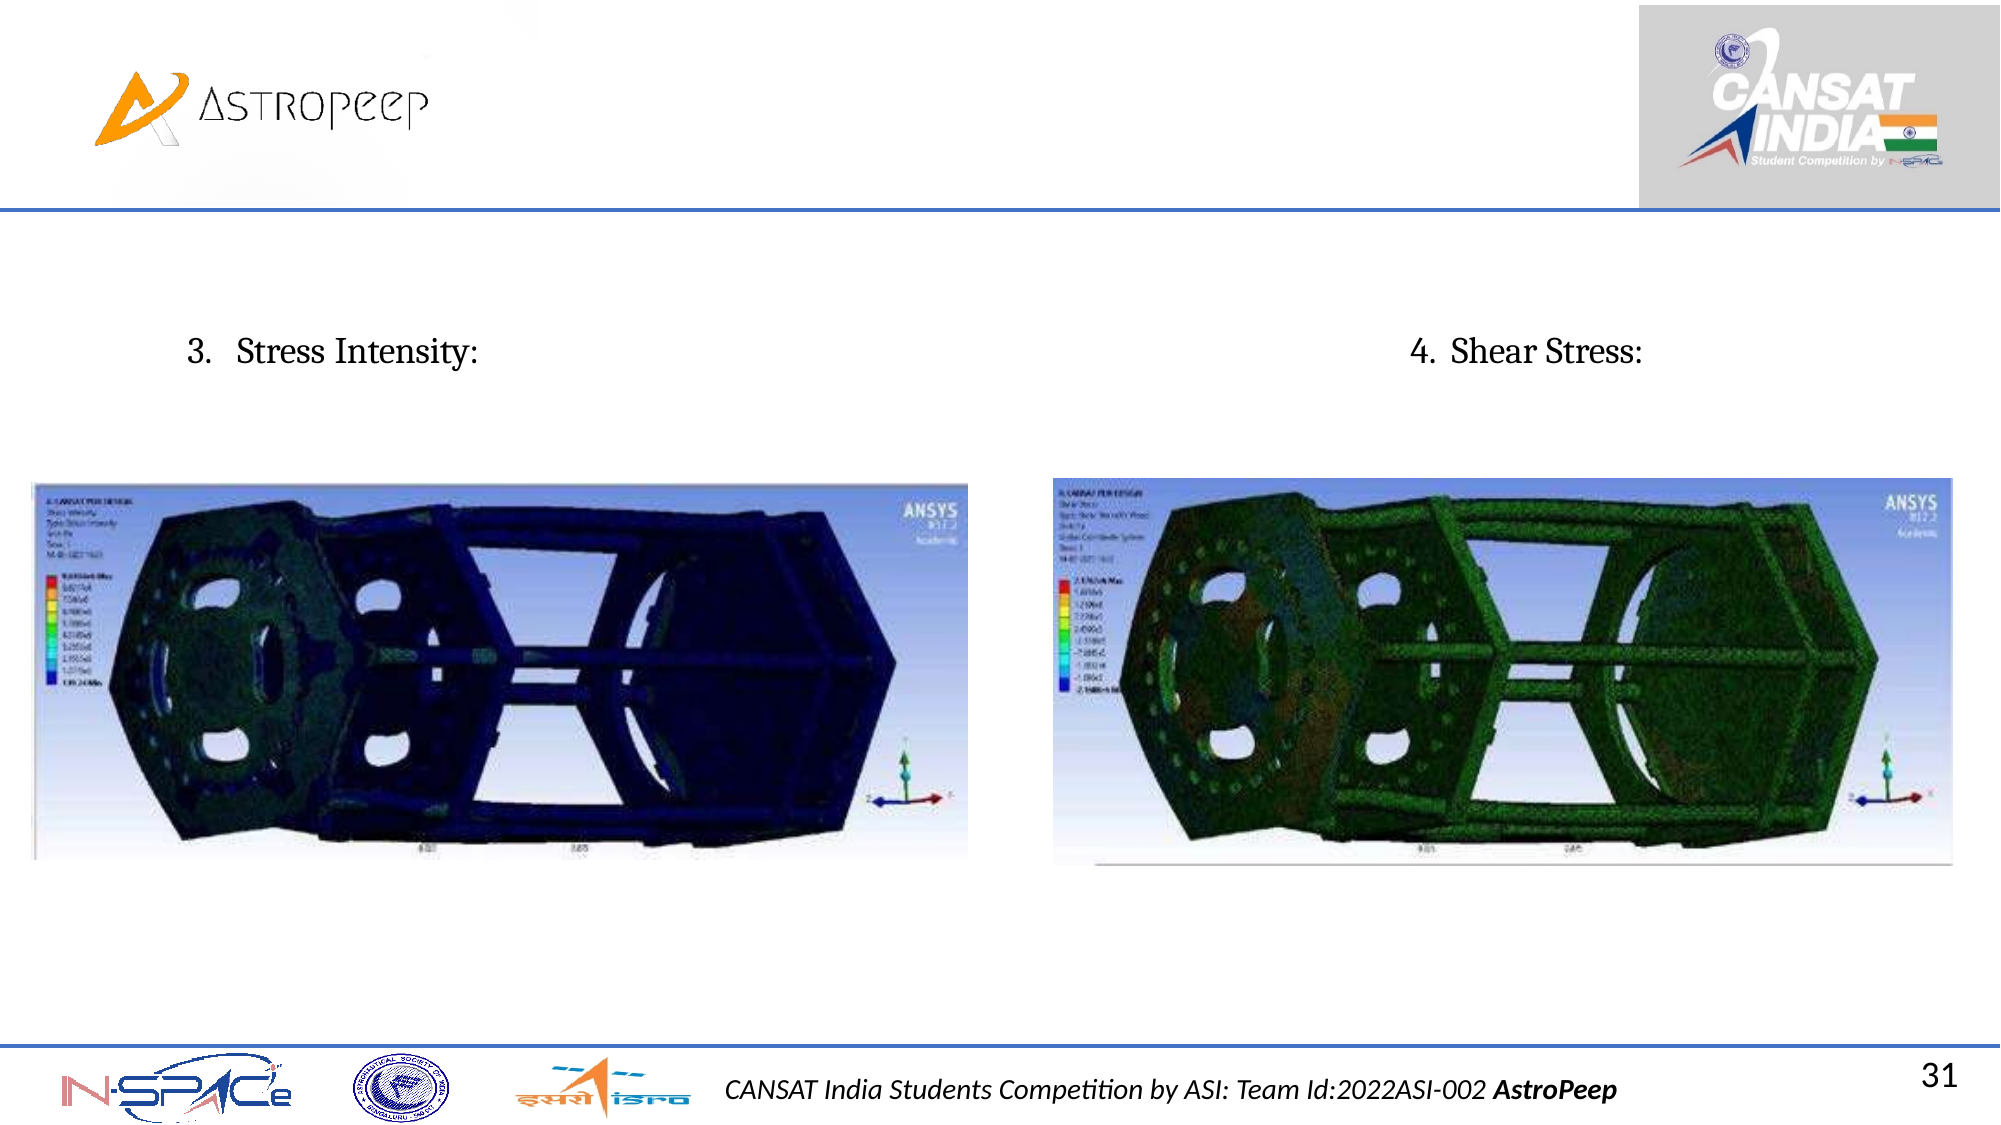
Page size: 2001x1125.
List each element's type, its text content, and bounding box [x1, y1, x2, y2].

text_box 4. Shear Stress: [1284, 324, 1768, 372]
picture [1053, 478, 1953, 866]
picture [30, 482, 968, 860]
picture [18, 0, 538, 206]
picture [507, 1051, 703, 1124]
picture [1639, 5, 2000, 208]
text_box 3. Stress Intensity: [185, 324, 543, 372]
picture [352, 1051, 450, 1124]
picture [59, 1052, 295, 1125]
slide_number 31 [1523, 1042, 1974, 1103]
